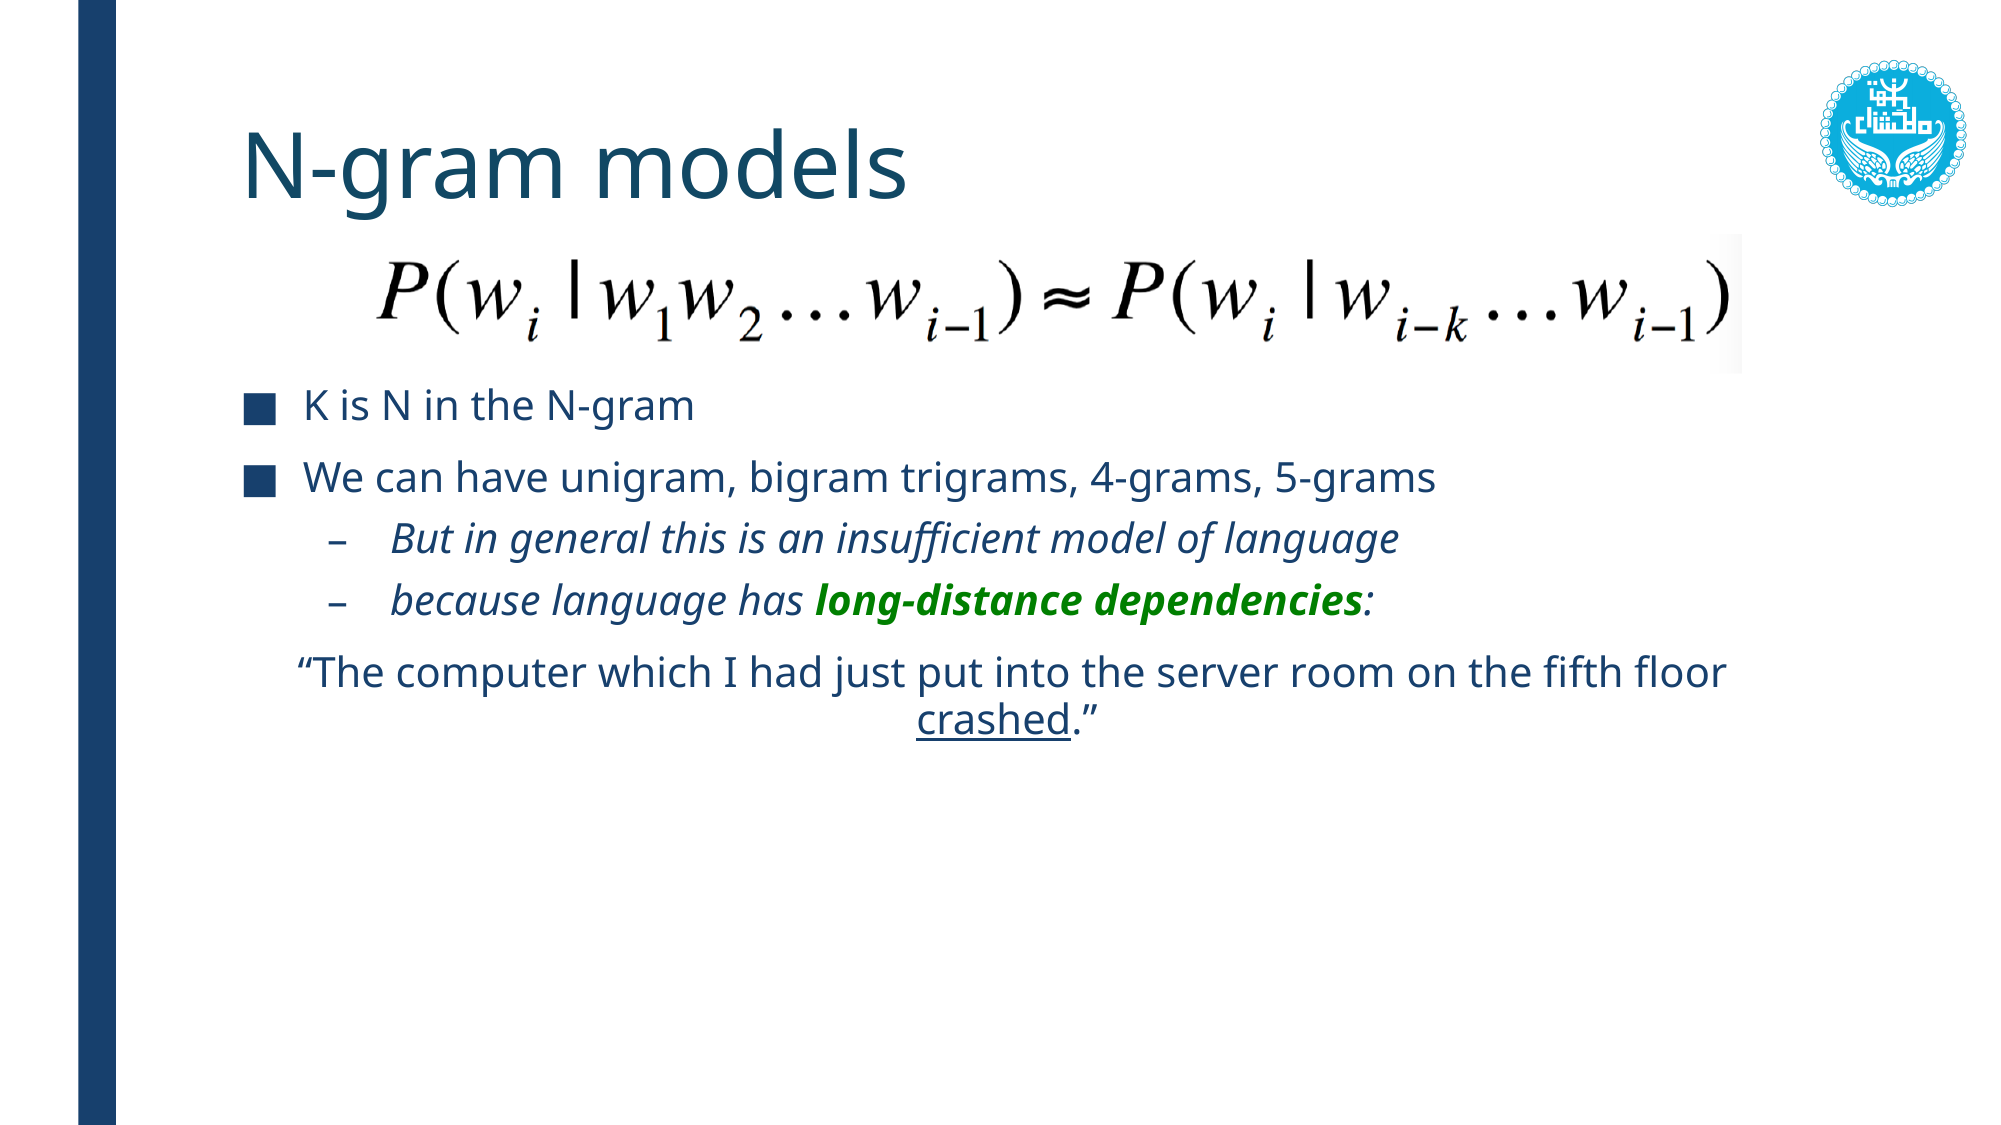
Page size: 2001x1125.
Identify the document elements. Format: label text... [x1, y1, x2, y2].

picture [1819, 58, 1968, 208]
picture [369, 234, 1756, 376]
list K is N in the N-gram We can have unigram, bigram trigrams, 4-grams, 5-grams But in general this is an insufficient model of language because language has long-distance dependencies: “The computer which I had just put into the server room on the fifth floor crashed.” [225, 375, 1800, 963]
title N-gram models [225, 112, 1800, 357]
